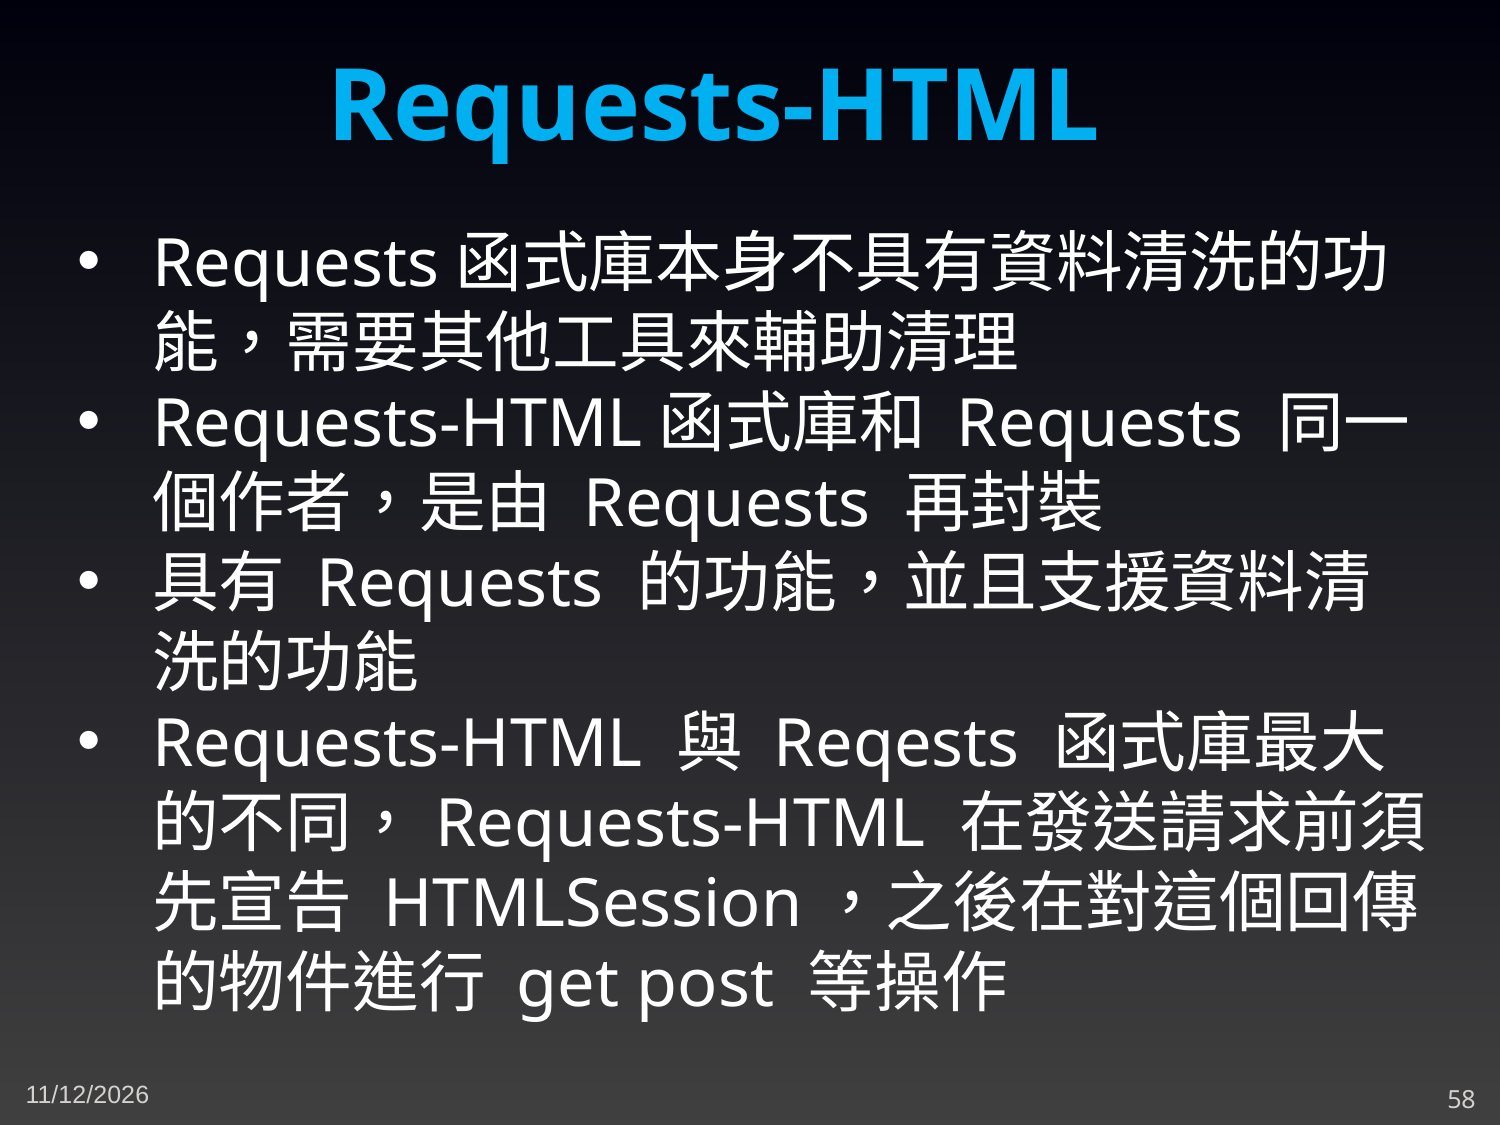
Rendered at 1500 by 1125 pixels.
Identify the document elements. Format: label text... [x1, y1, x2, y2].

text_box Requests函式庫本身不具有資料清洗的功能，需要其他工具來輔助清理 Requests-HTML函式庫和 Requests 同一個作者，是由 Requests 再封裝 具有 Requests 的功能，並且支援資料清洗的功能 Requests-HTML 與 Reqests 函式庫最大的不同，Requests-HTML 在發送請求前須先宣告 HTMLSession，之後在對這個回傳的物件進行 get post 等操作 [62, 212, 1450, 1027]
text_box Requests-HTML [312, 12, 1325, 175]
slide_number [10, 1075, 411, 1117]
slide_number 58 [1340, 1075, 1491, 1117]
